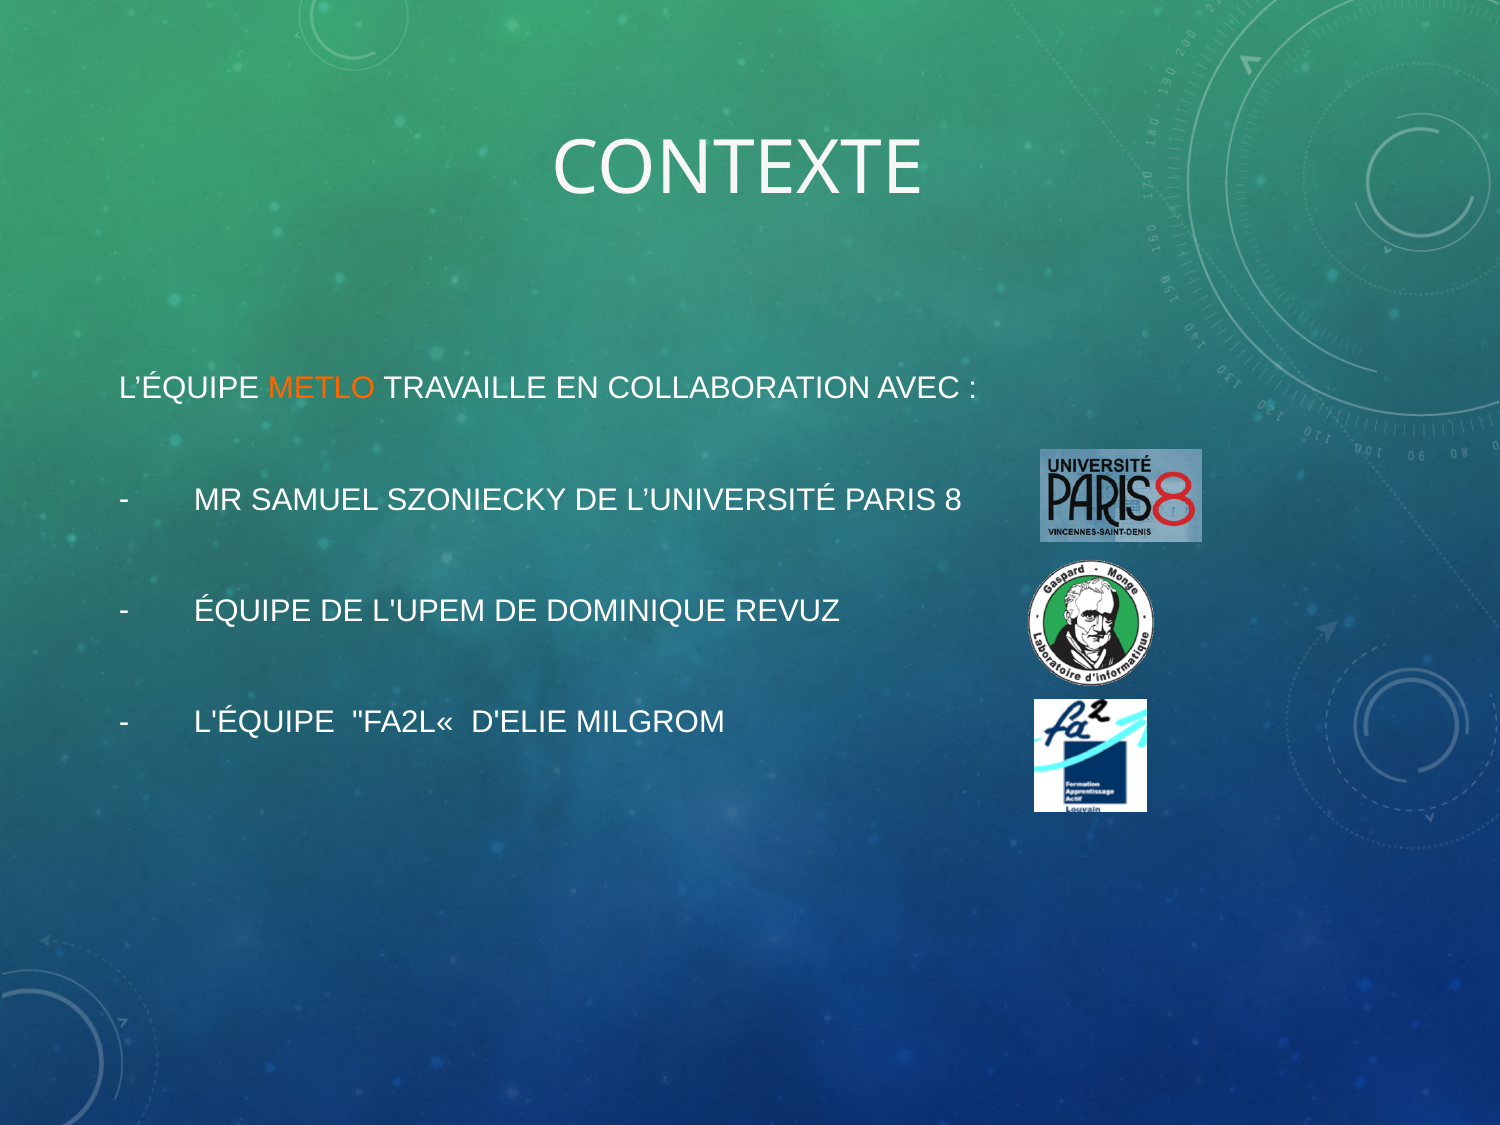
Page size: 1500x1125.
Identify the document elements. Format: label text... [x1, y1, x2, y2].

title CONTEXTE [100, 0, 1376, 224]
picture [1040, 449, 1203, 542]
list L’équipe METLO travaille en collaboration avec : Mr Samuel Szoniecky de l’université paris 8 équipe de l'UPEM de Dominique Revuz l'équipe "fa2l« d'Elie Milgrom [103, 111, 1379, 951]
picture [1034, 698, 1148, 812]
picture [0, 0, 1500, 1125]
picture [1025, 557, 1156, 689]
